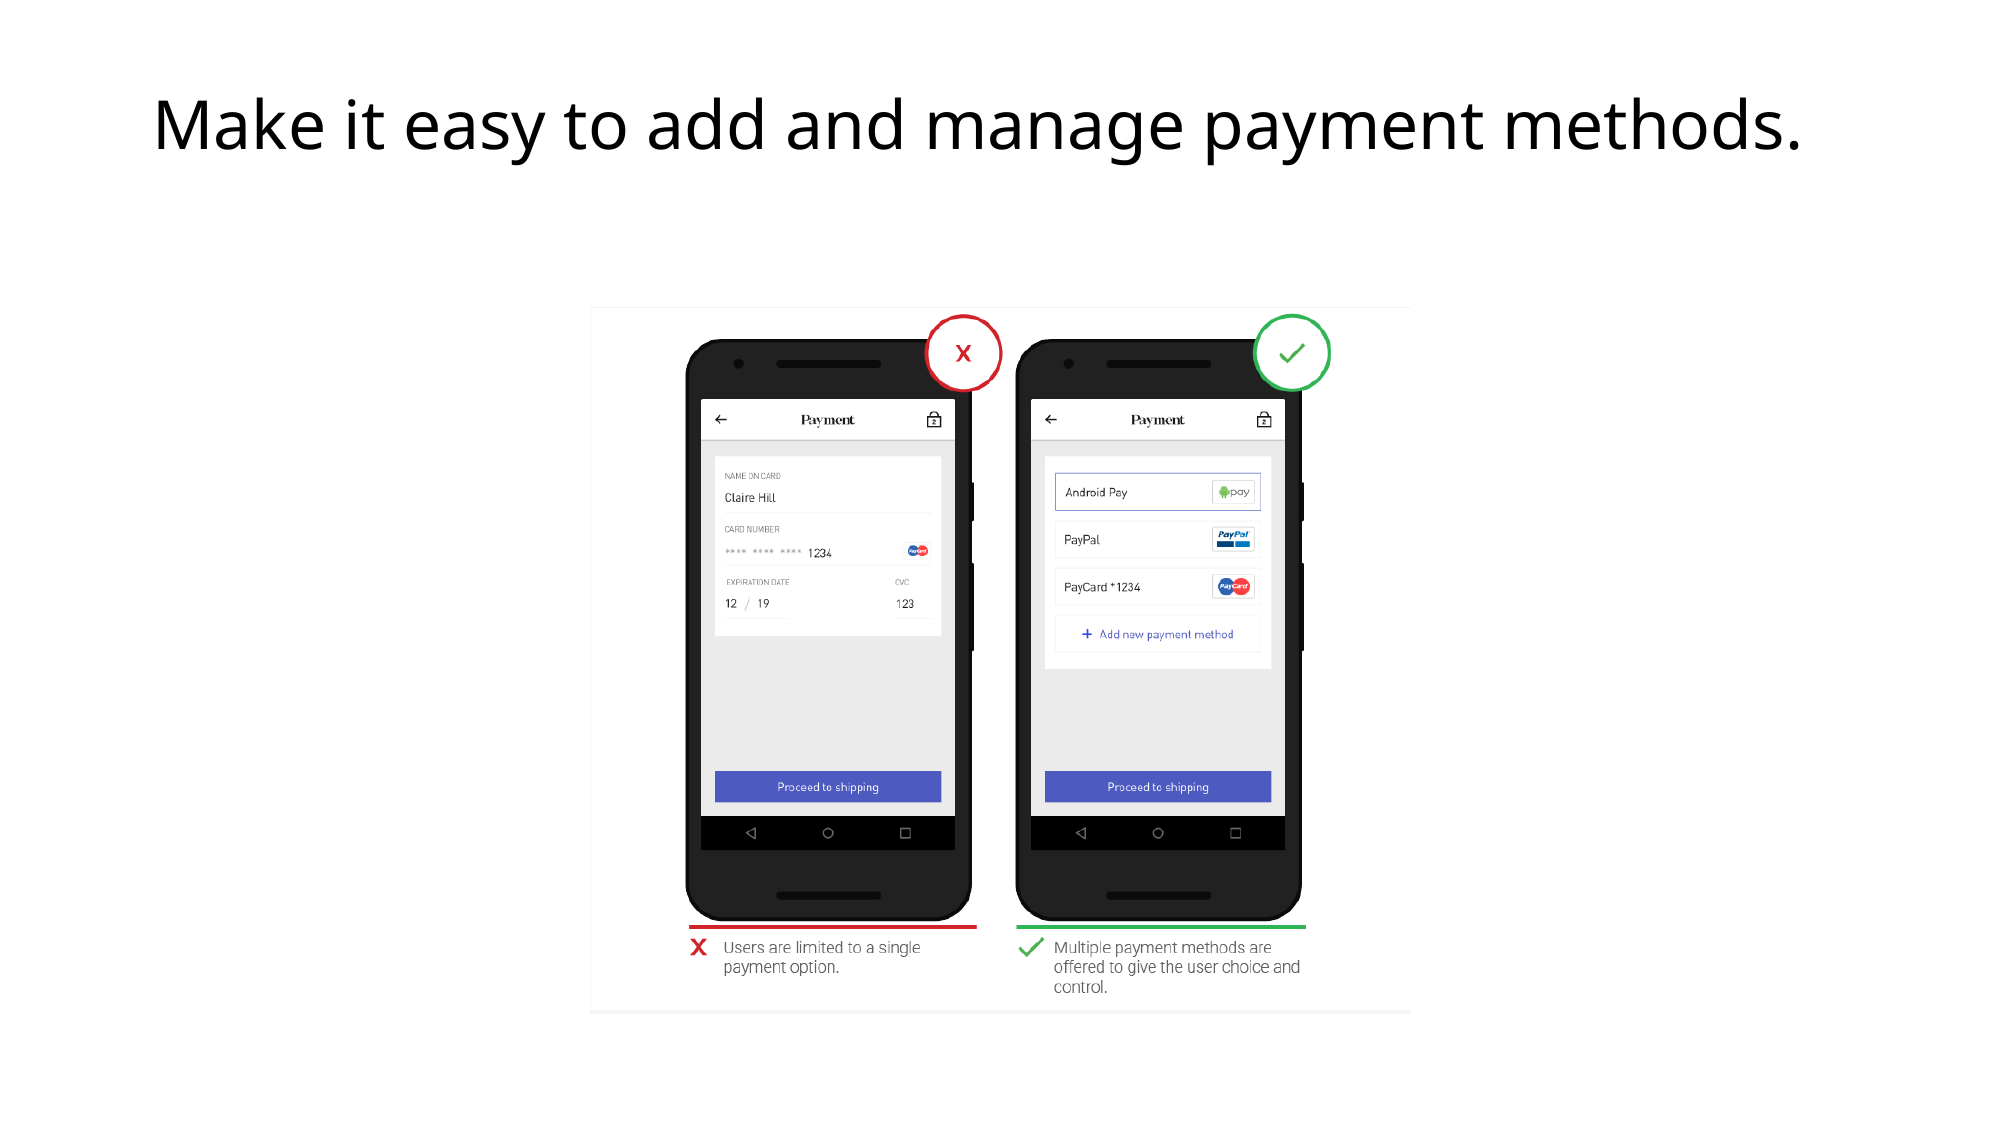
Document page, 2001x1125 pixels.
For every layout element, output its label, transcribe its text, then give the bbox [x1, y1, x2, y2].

title Make it easy to add and manage payment methods. [137, 59, 1863, 278]
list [588, 299, 1411, 1014]
